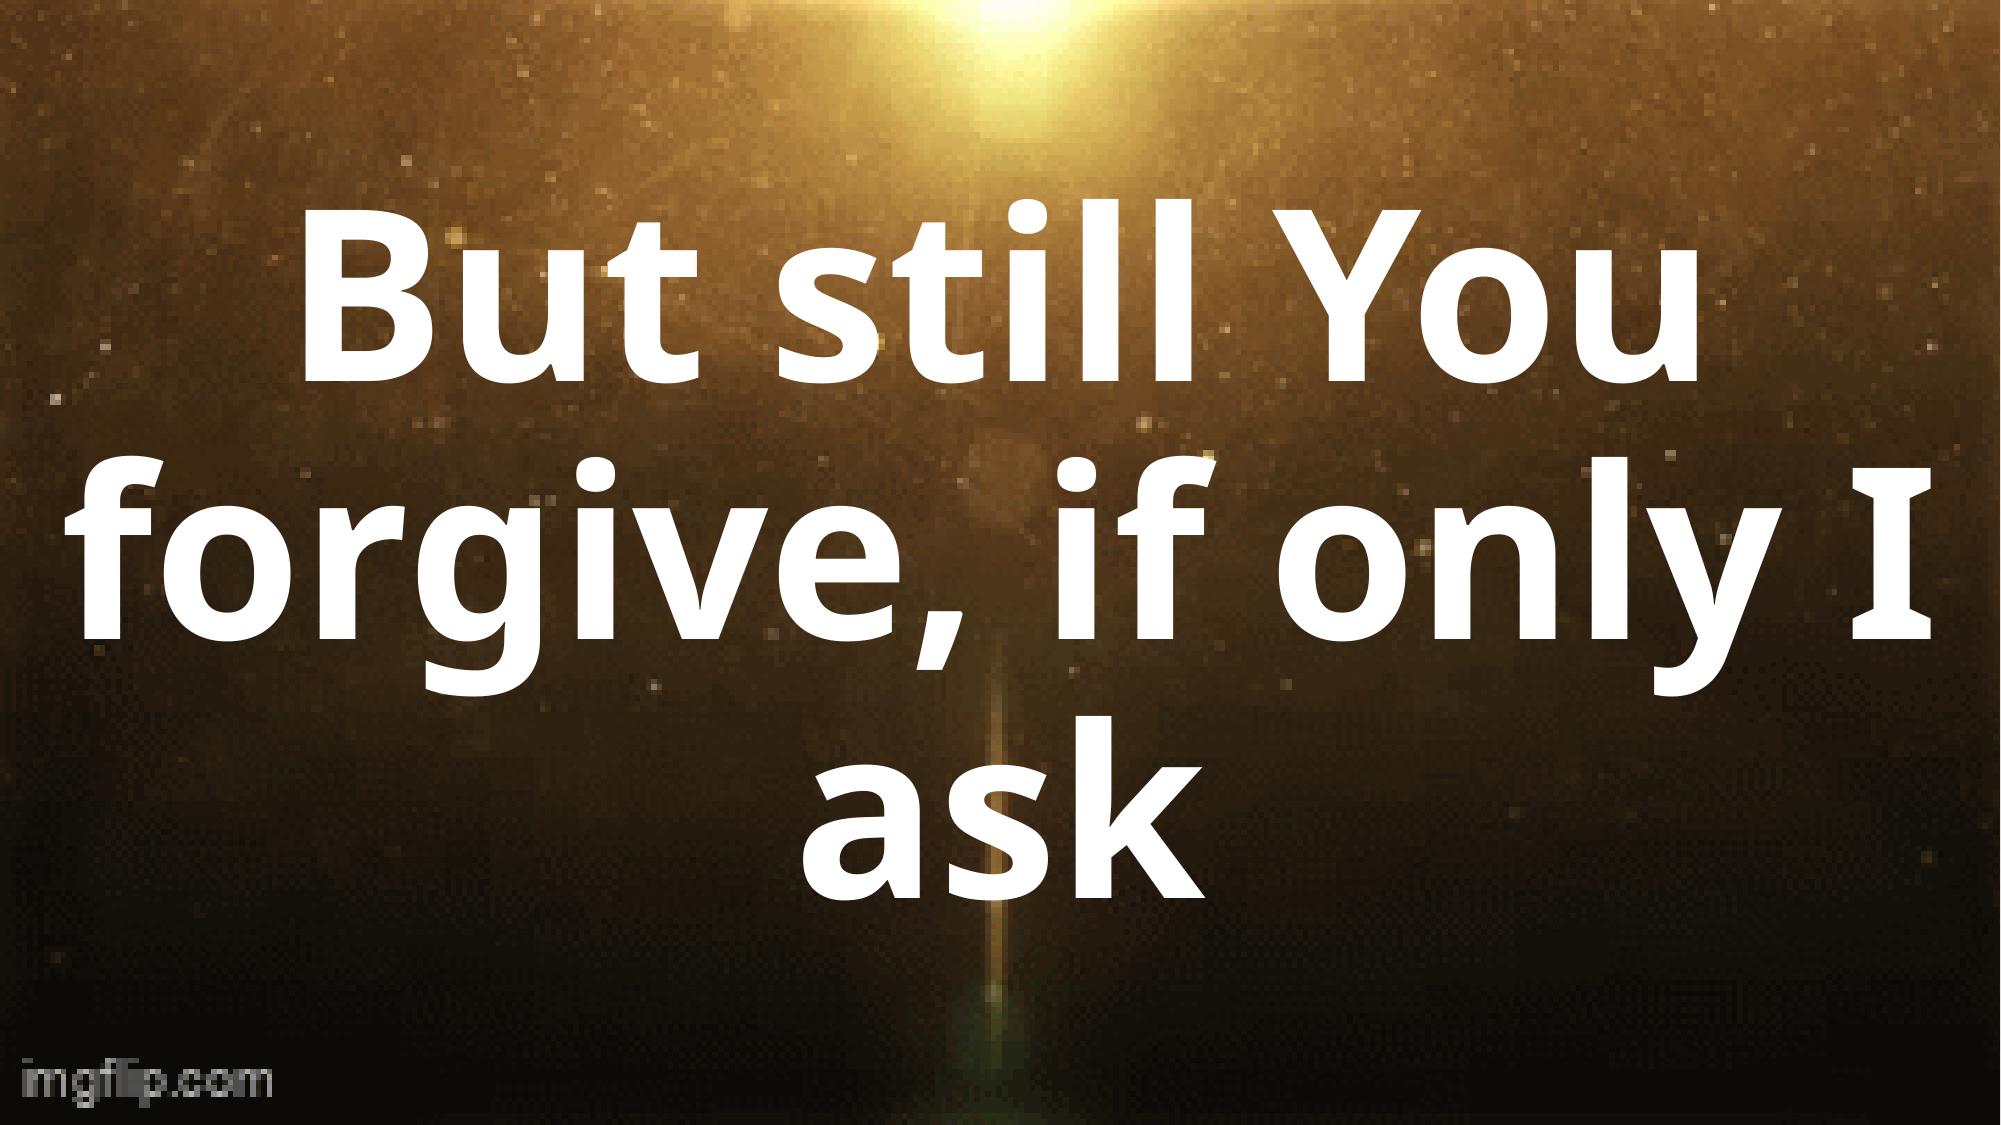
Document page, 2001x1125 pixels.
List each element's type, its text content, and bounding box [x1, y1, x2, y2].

title But still You forgive, if only I ask [0, 0, 2000, 1125]
